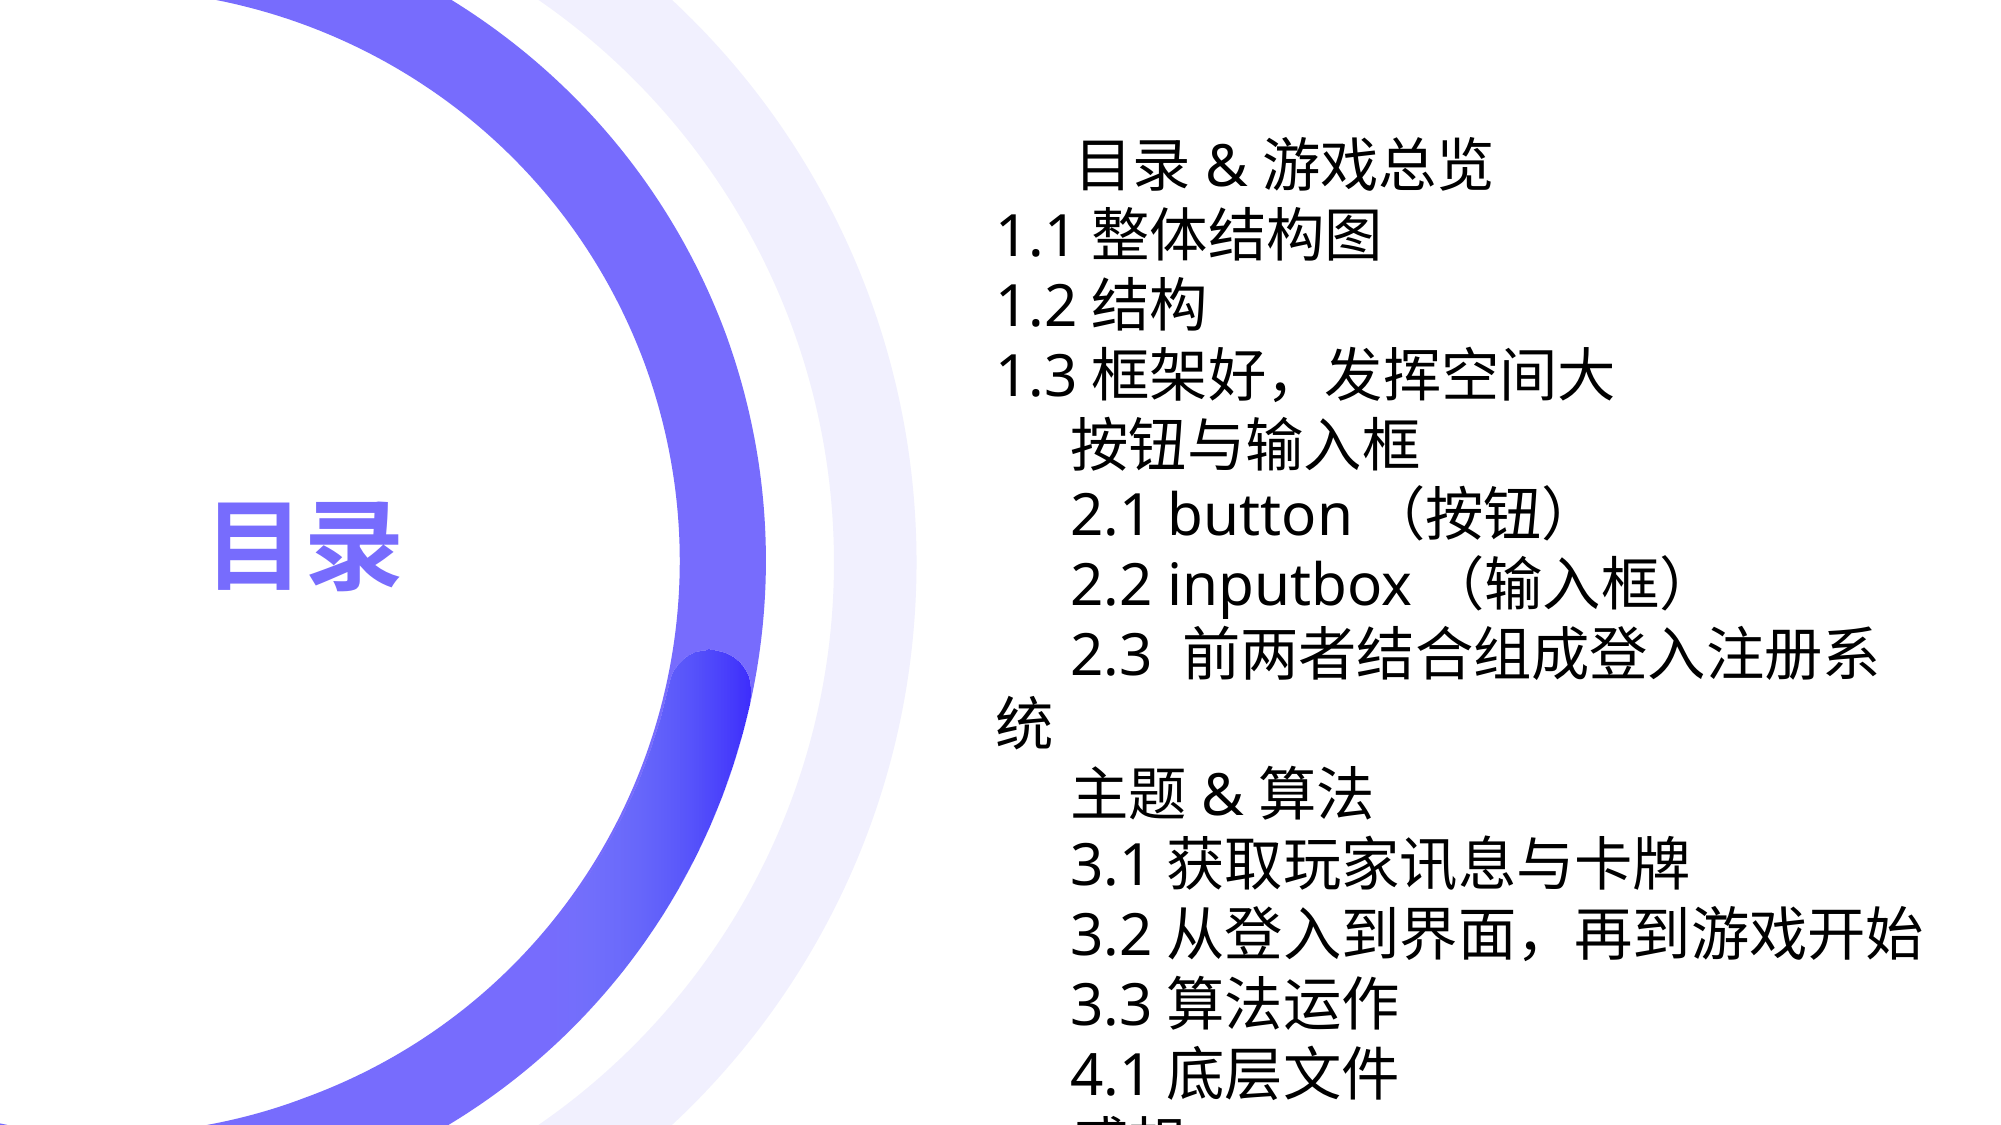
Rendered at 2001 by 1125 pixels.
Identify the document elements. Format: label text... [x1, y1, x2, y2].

text_box 目录&游戏总览 1.1整体结构图 1.2结构 1.3框架好，发挥空间大 按钮与输入框 2.1 button（按钮） 2.2 inputbox（输入框） 2.3 前两者结合组成登入注册系统 主题&算法 3.1获取玩家讯息与卡牌 3.2从登入到界面，再到游戏开始 3.3算法运作 4.1底层文件 感想 [981, 120, 1952, 1125]
title 目录 [204, 434, 641, 650]
